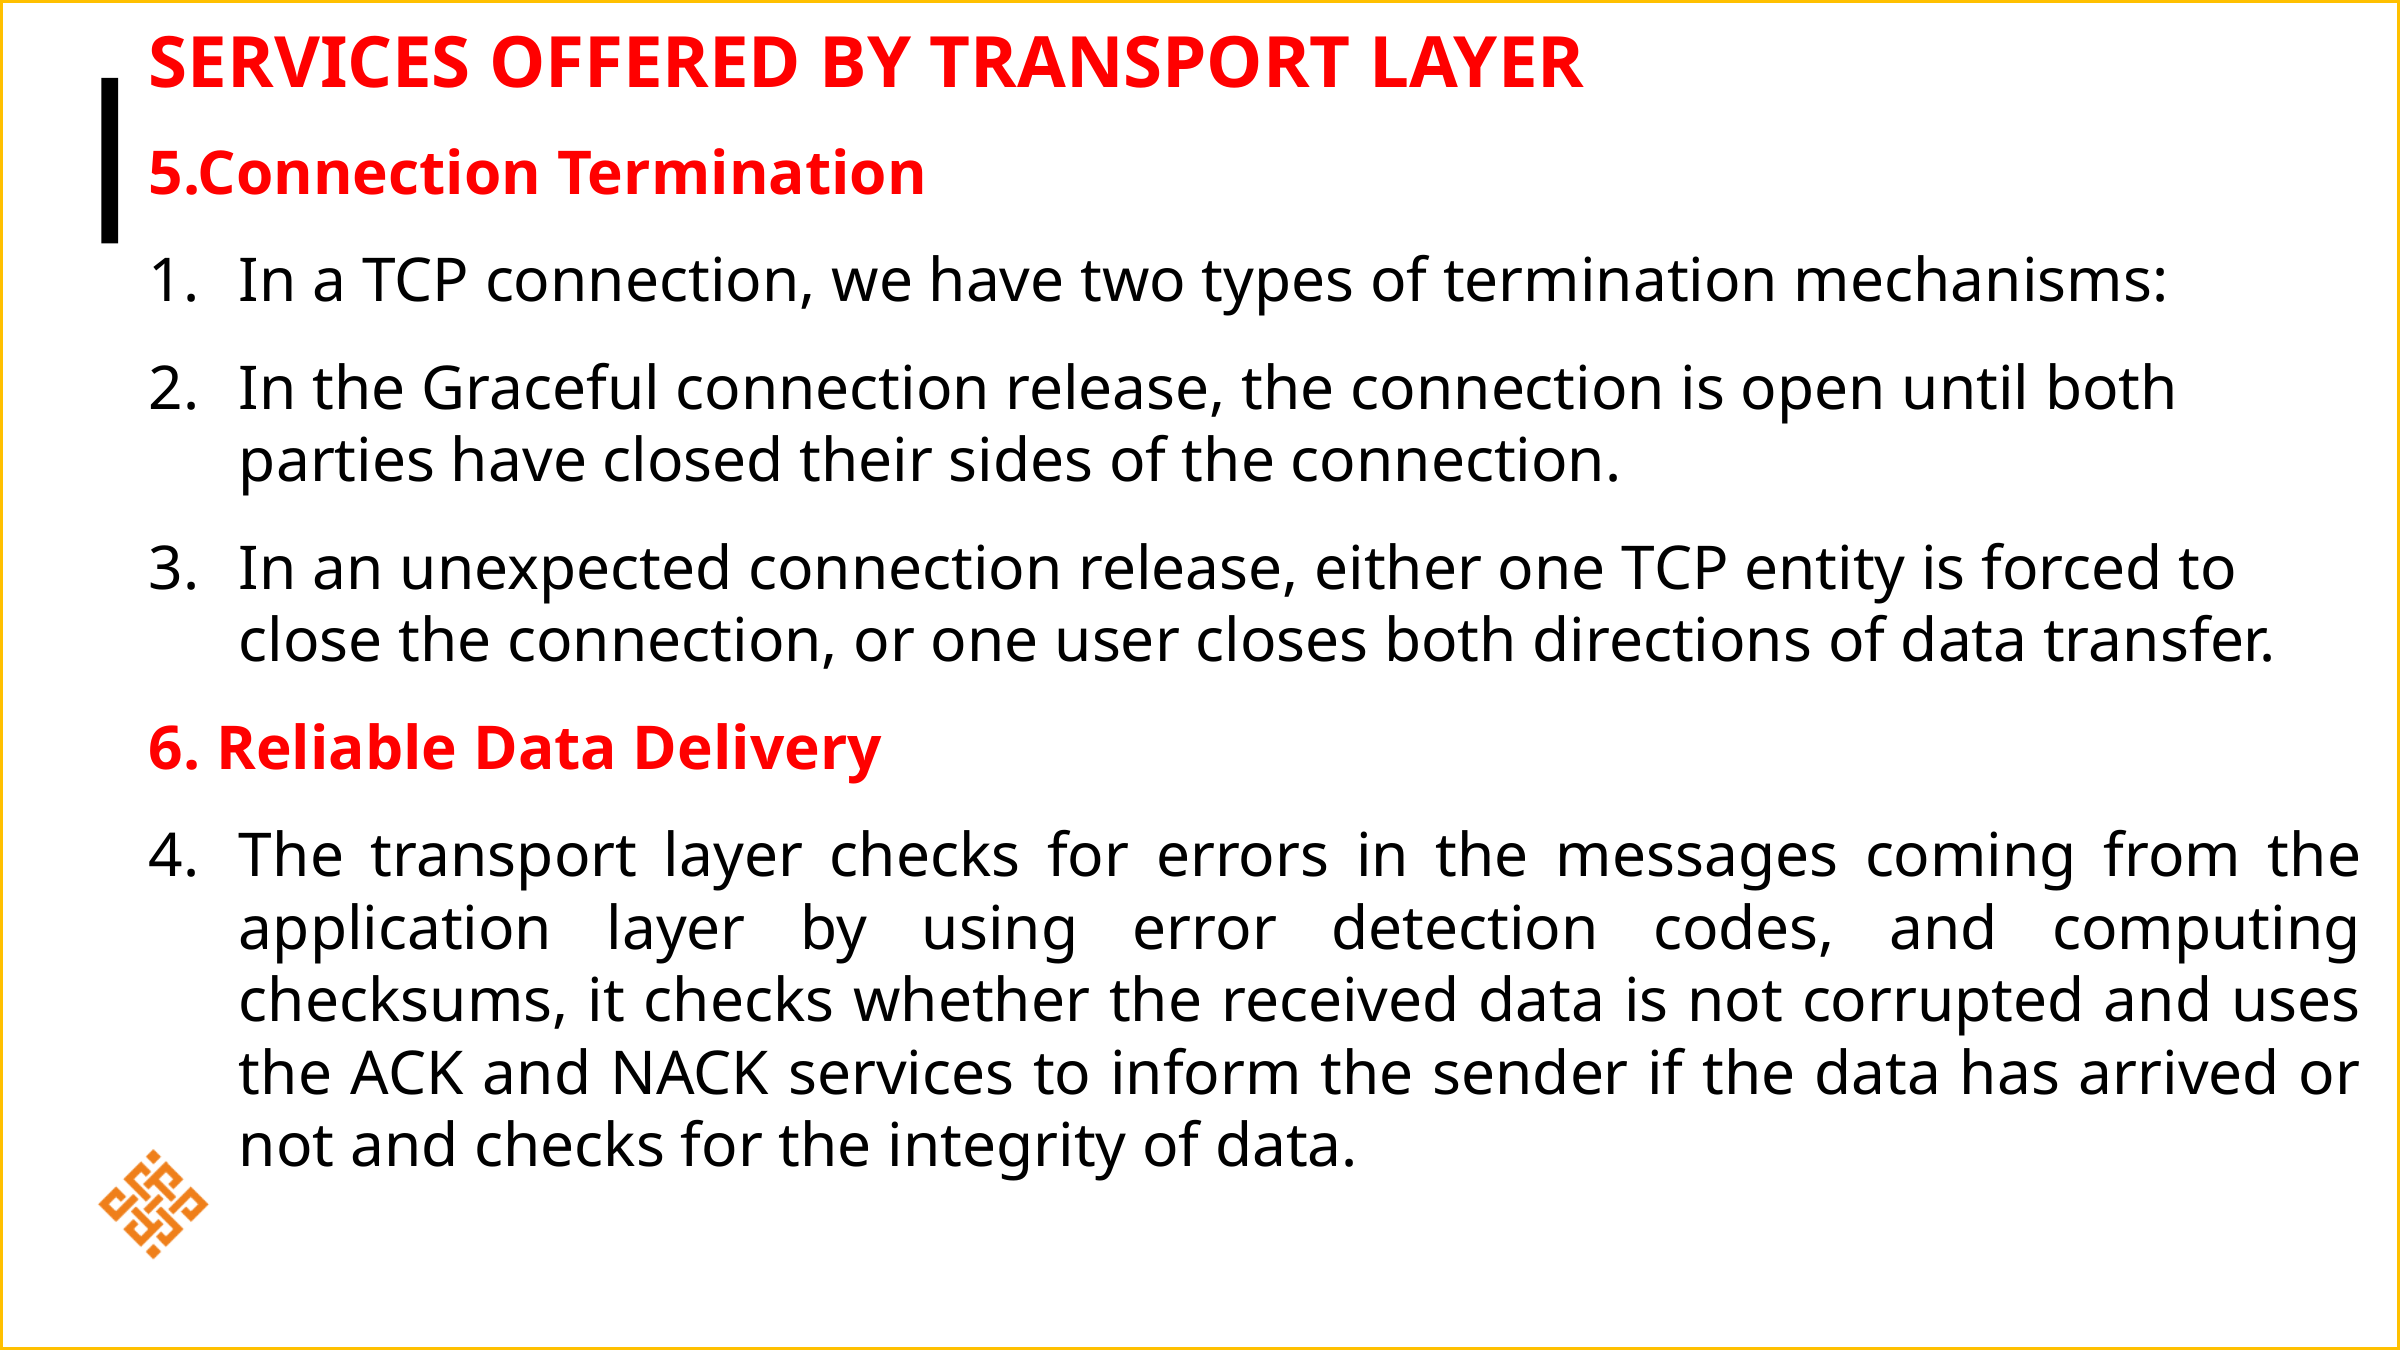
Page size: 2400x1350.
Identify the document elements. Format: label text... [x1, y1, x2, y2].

picture [75, 1058, 235, 1350]
list 5.Connection Termination In a TCP connection, we have two types of termination mechanisms: In the Graceful connection release, the connection is open until both parties have closed their sides of the connection. In an unexpected connection release, either one TCP entity is forced to close the connection, or one user closes both directions of data transfer. 6. Reliable Data Delivery The transport layer checks for errors in the messages coming from the application layer by using error detection codes, and computing checksums, it checks whether the received data is not corrupted and uses the ACK and NACK services to inform the sender if the data has arrived or not and checks for the integrity of data. [130, 125, 2382, 1108]
title Services Offered by Transport Layer [130, 19, 1982, 125]
